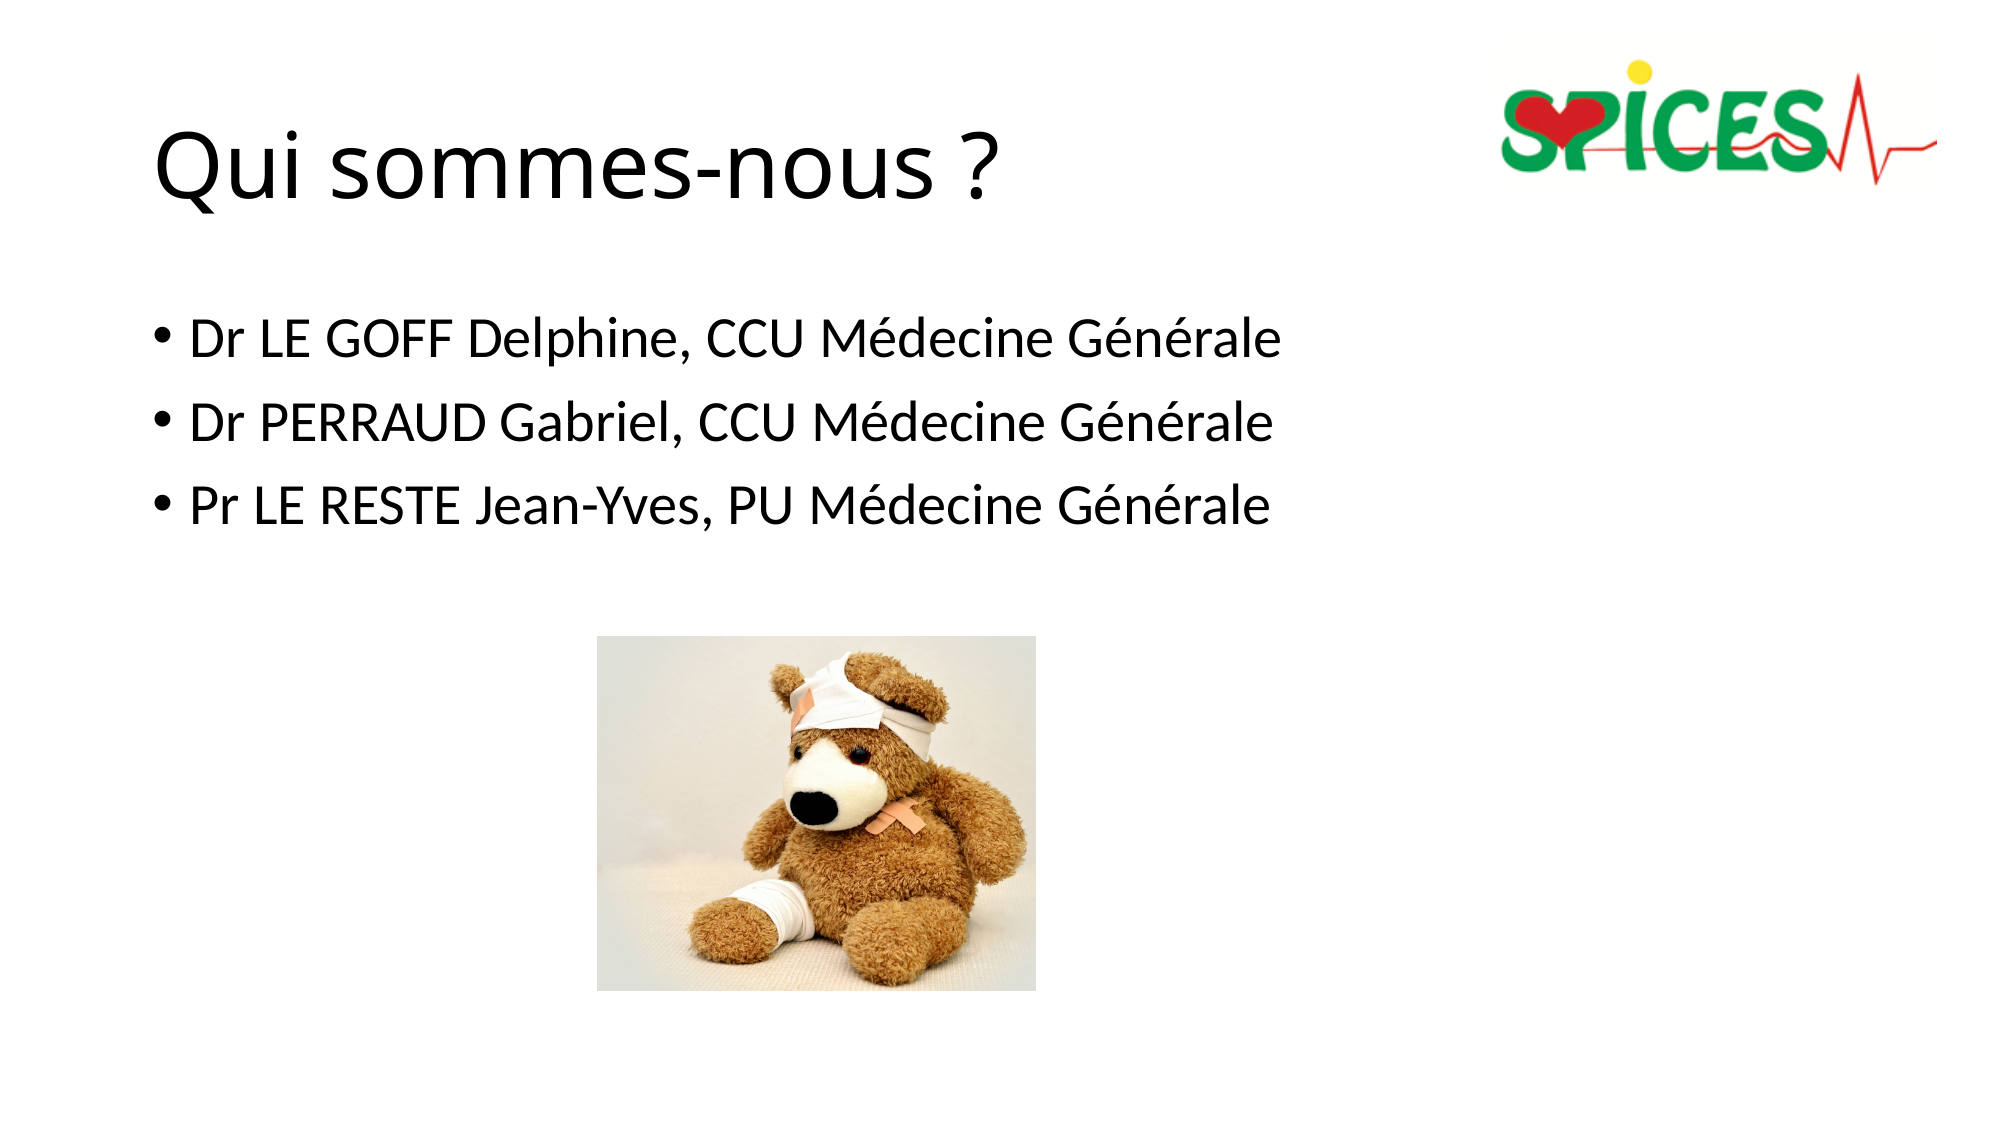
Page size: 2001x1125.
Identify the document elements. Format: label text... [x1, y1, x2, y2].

title Qui sommes-nous ? [137, 59, 1863, 278]
picture [597, 636, 1036, 991]
list Dr LE GOFF Delphine, CCU Médecine Générale Dr PERRAUD Gabriel, CCU Médecine Générale Pr LE RESTE Jean-Yves, PU Médecine Générale [137, 299, 1863, 1014]
picture [1492, 43, 1937, 195]
